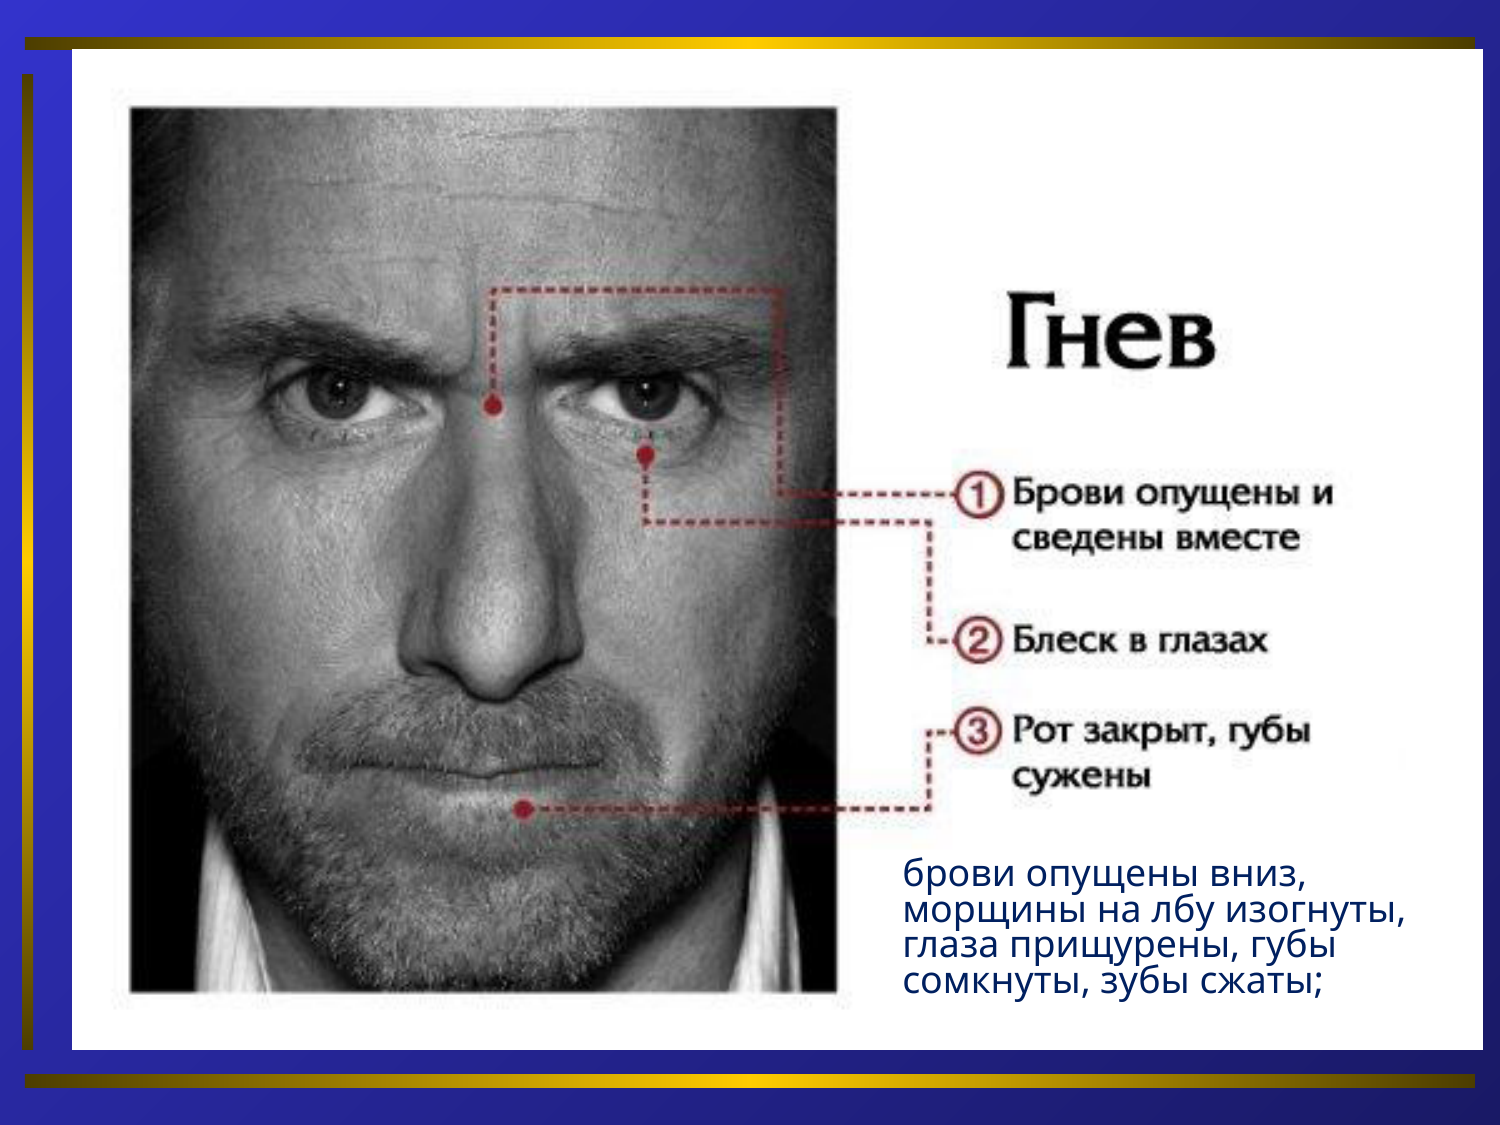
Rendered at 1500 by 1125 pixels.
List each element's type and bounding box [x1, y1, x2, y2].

picture [72, 49, 1483, 1051]
